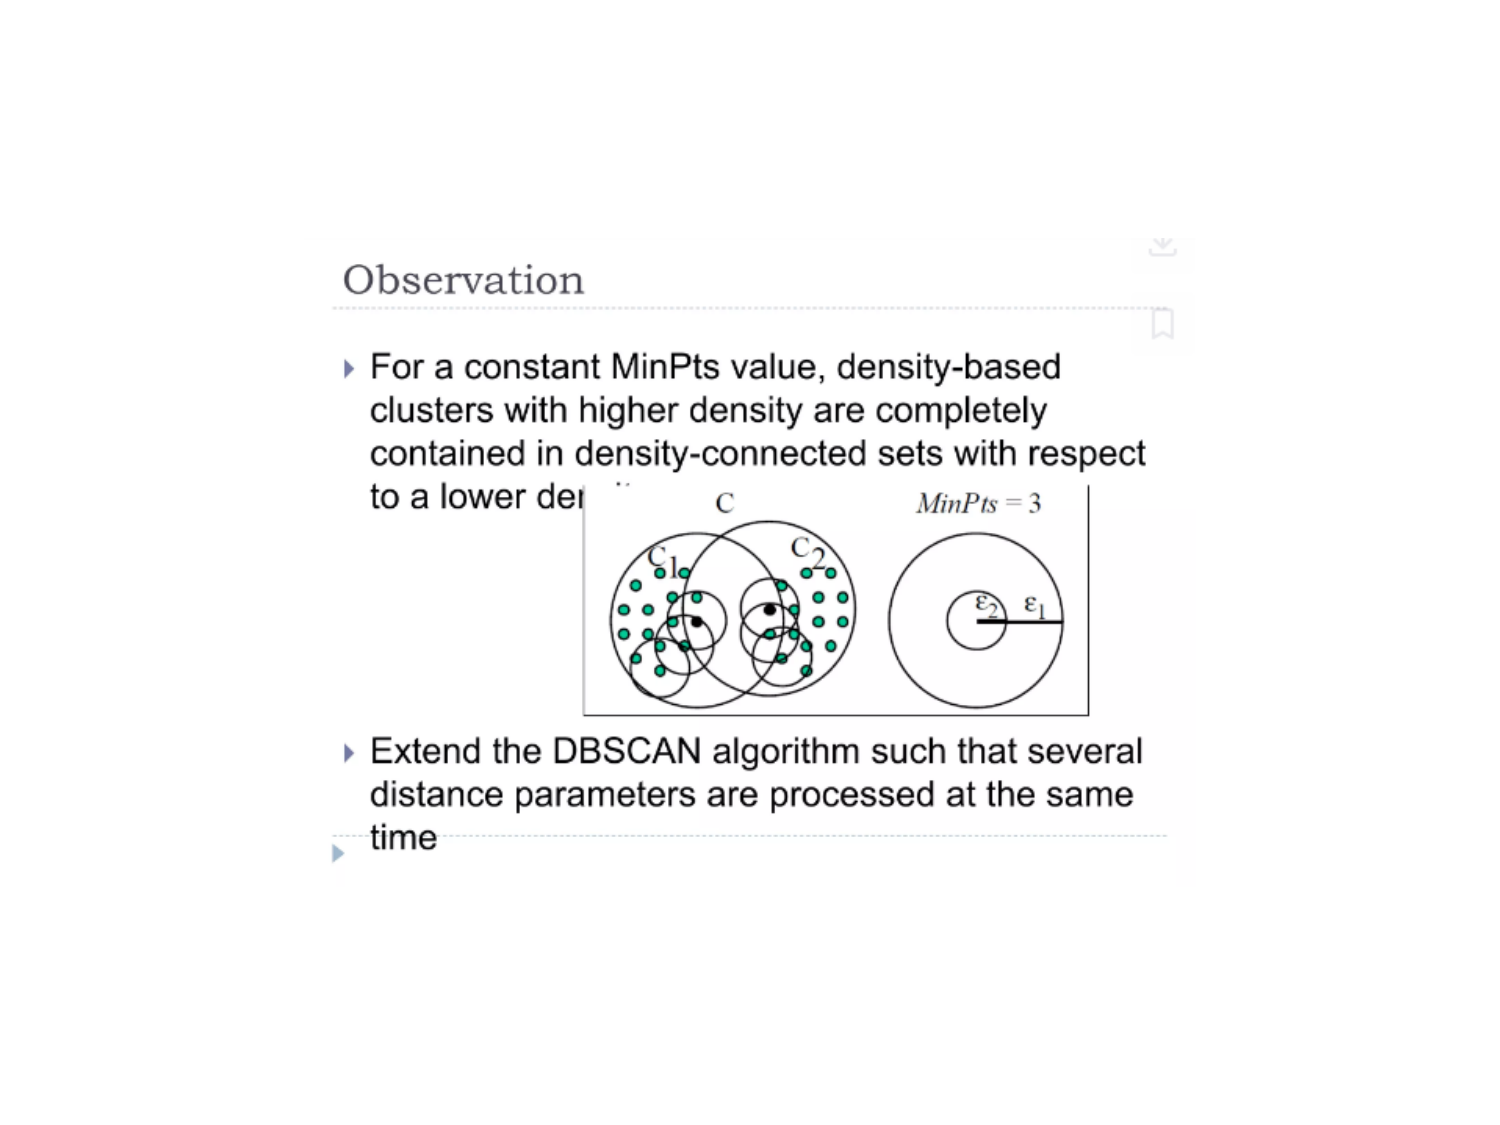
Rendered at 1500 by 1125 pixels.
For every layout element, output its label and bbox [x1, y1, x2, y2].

picture [304, 237, 1196, 887]
